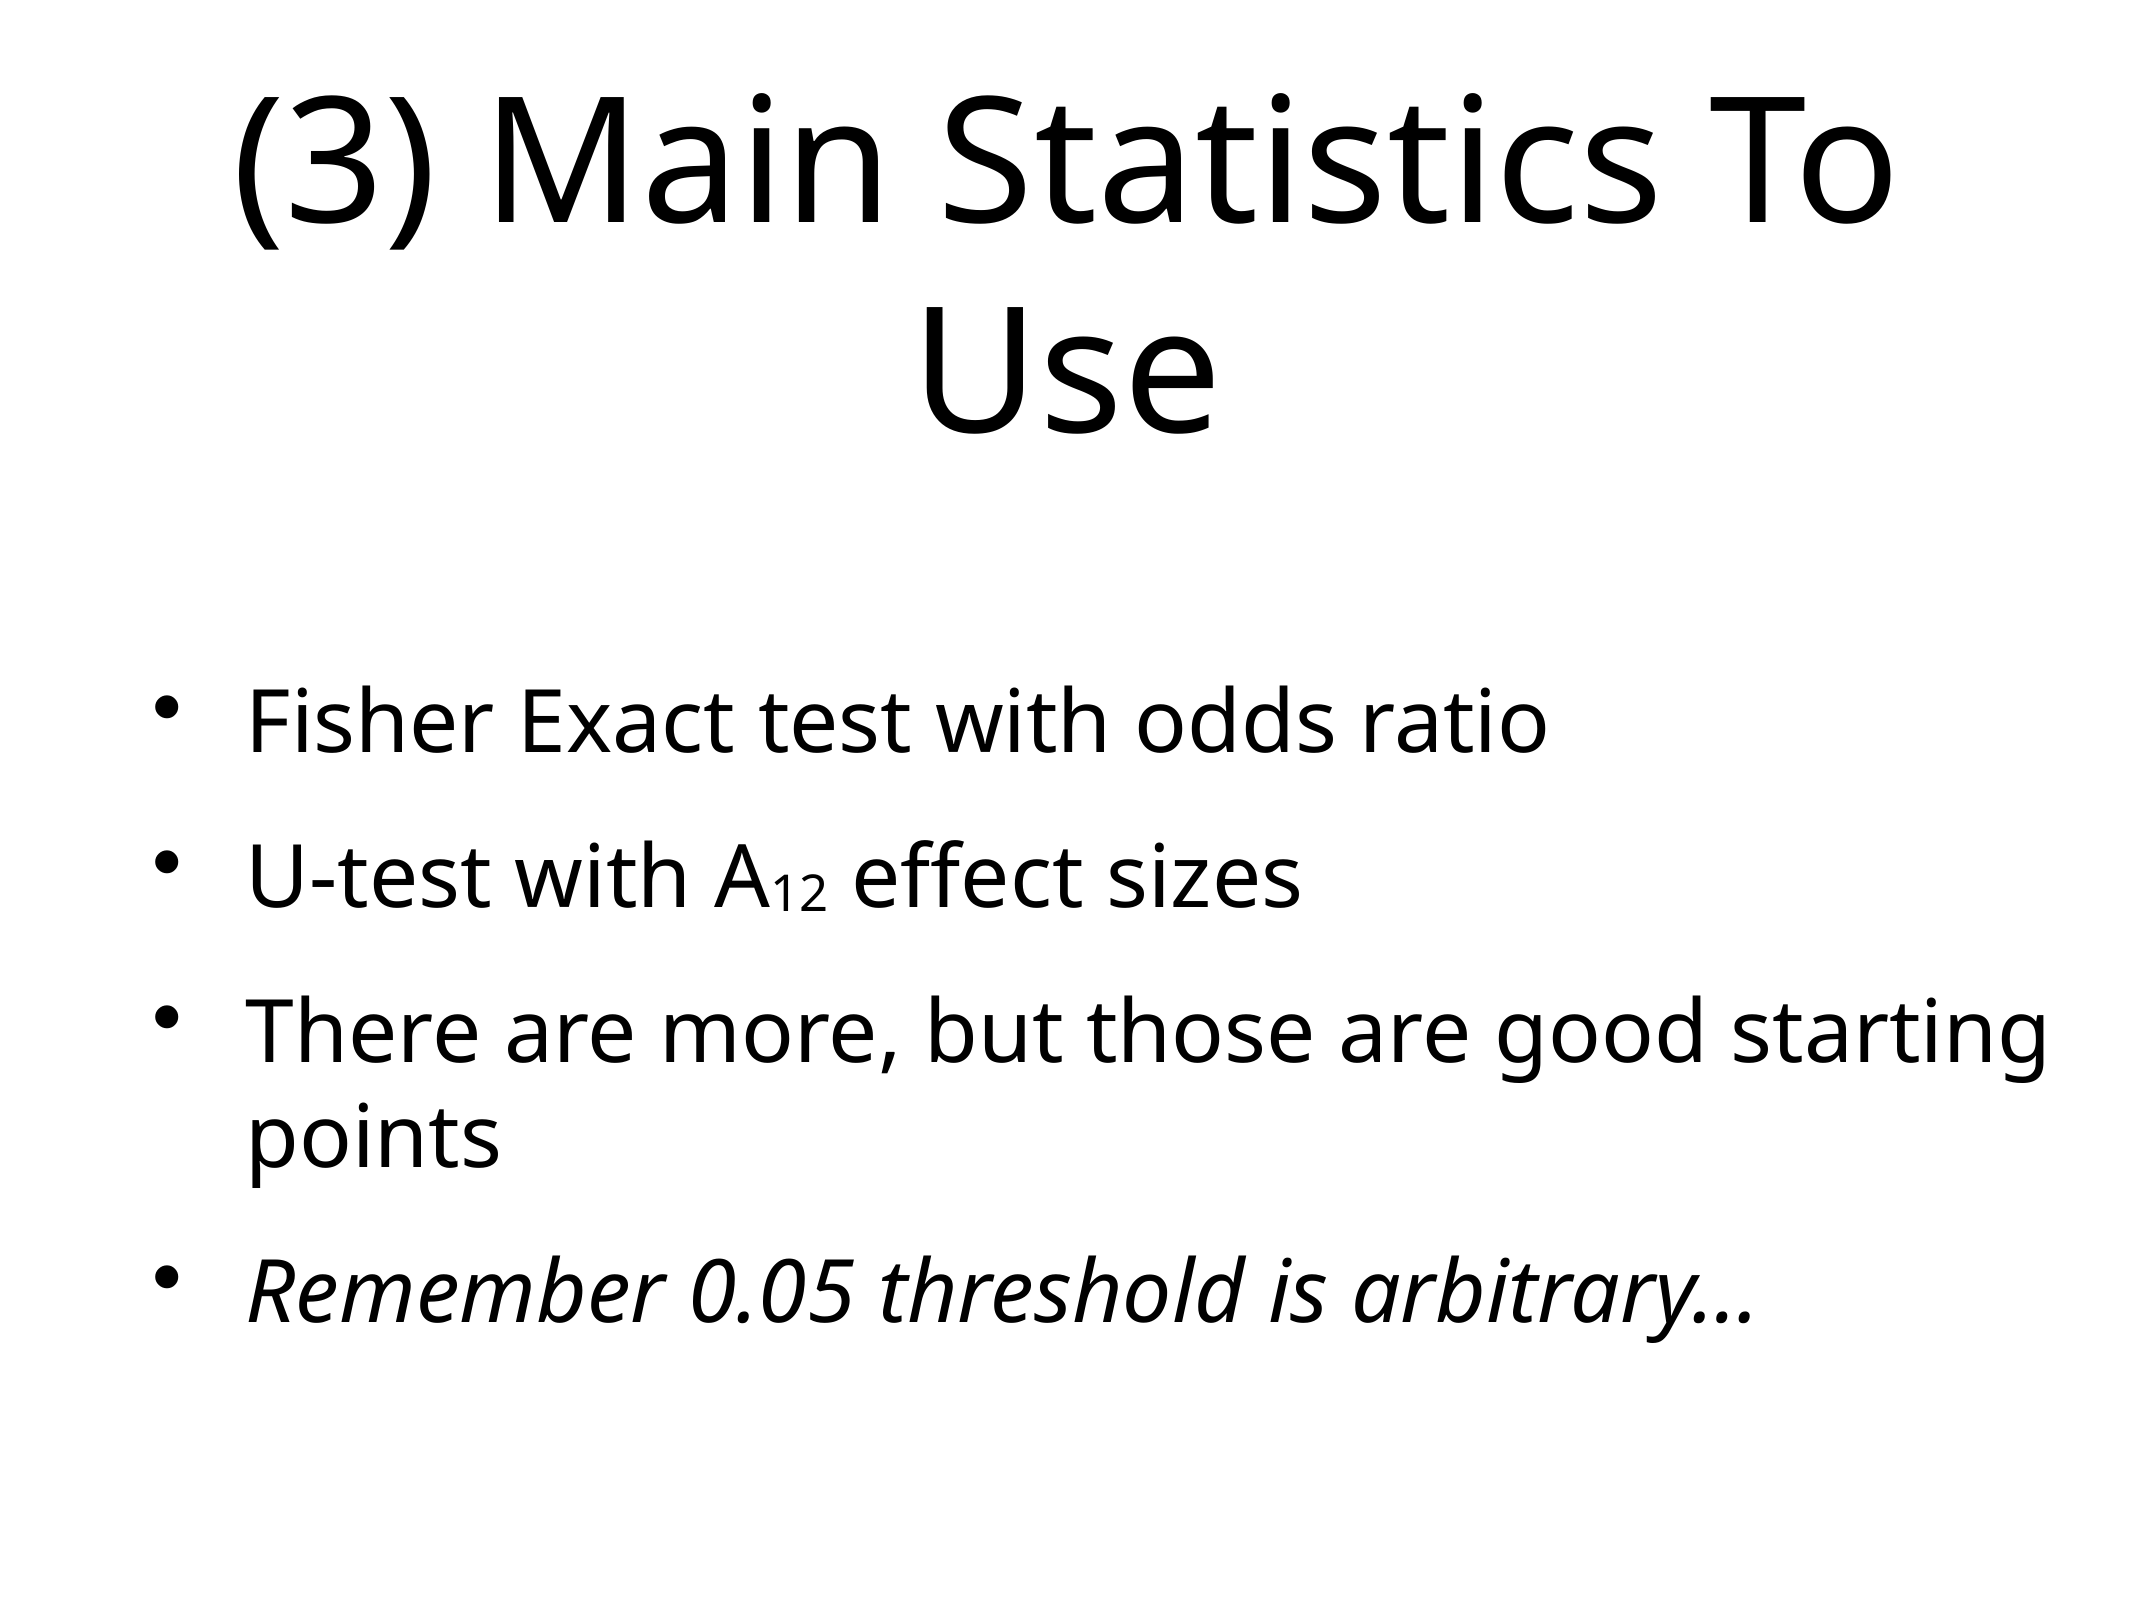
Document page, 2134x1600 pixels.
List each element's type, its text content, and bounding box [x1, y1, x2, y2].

list Fisher Exact test with odds ratio U-test with A12 effect sizes There are more, but those are good starting points Remember 0.05 threshold is arbitrary… [91, 480, 2099, 1524]
title (3) Main Statistics To Use [62, 41, 2071, 474]
